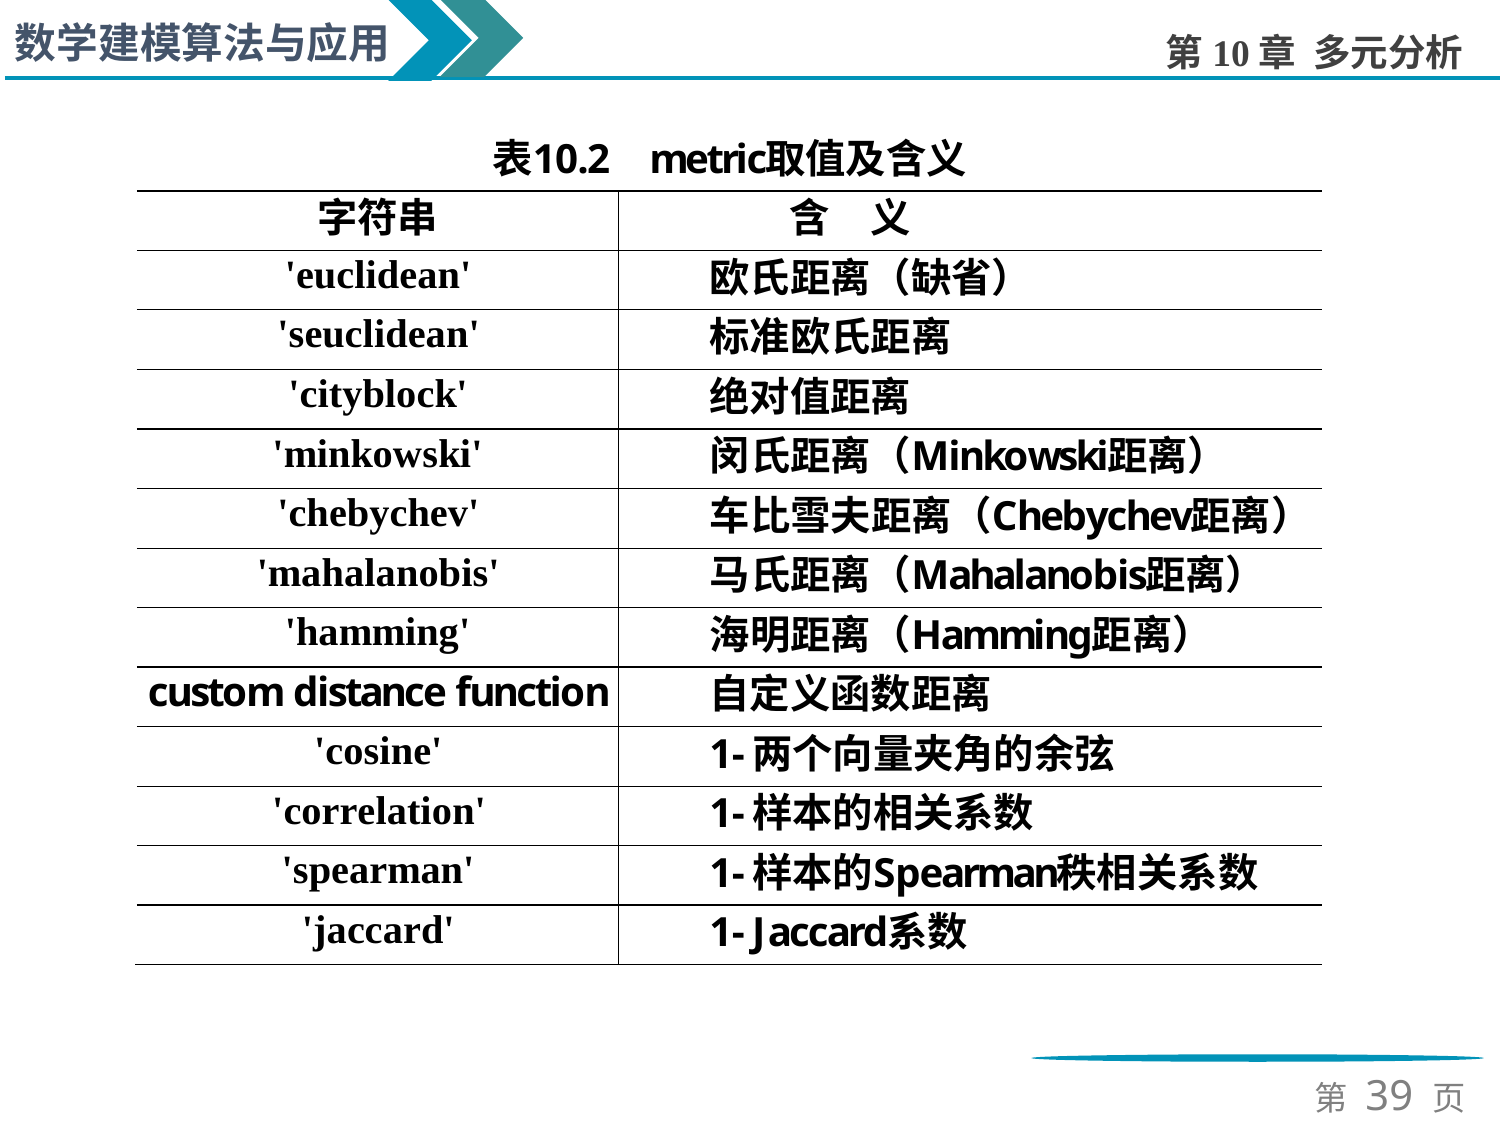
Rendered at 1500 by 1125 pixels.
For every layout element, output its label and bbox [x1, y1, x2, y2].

text_box [87, 131, 1373, 1035]
